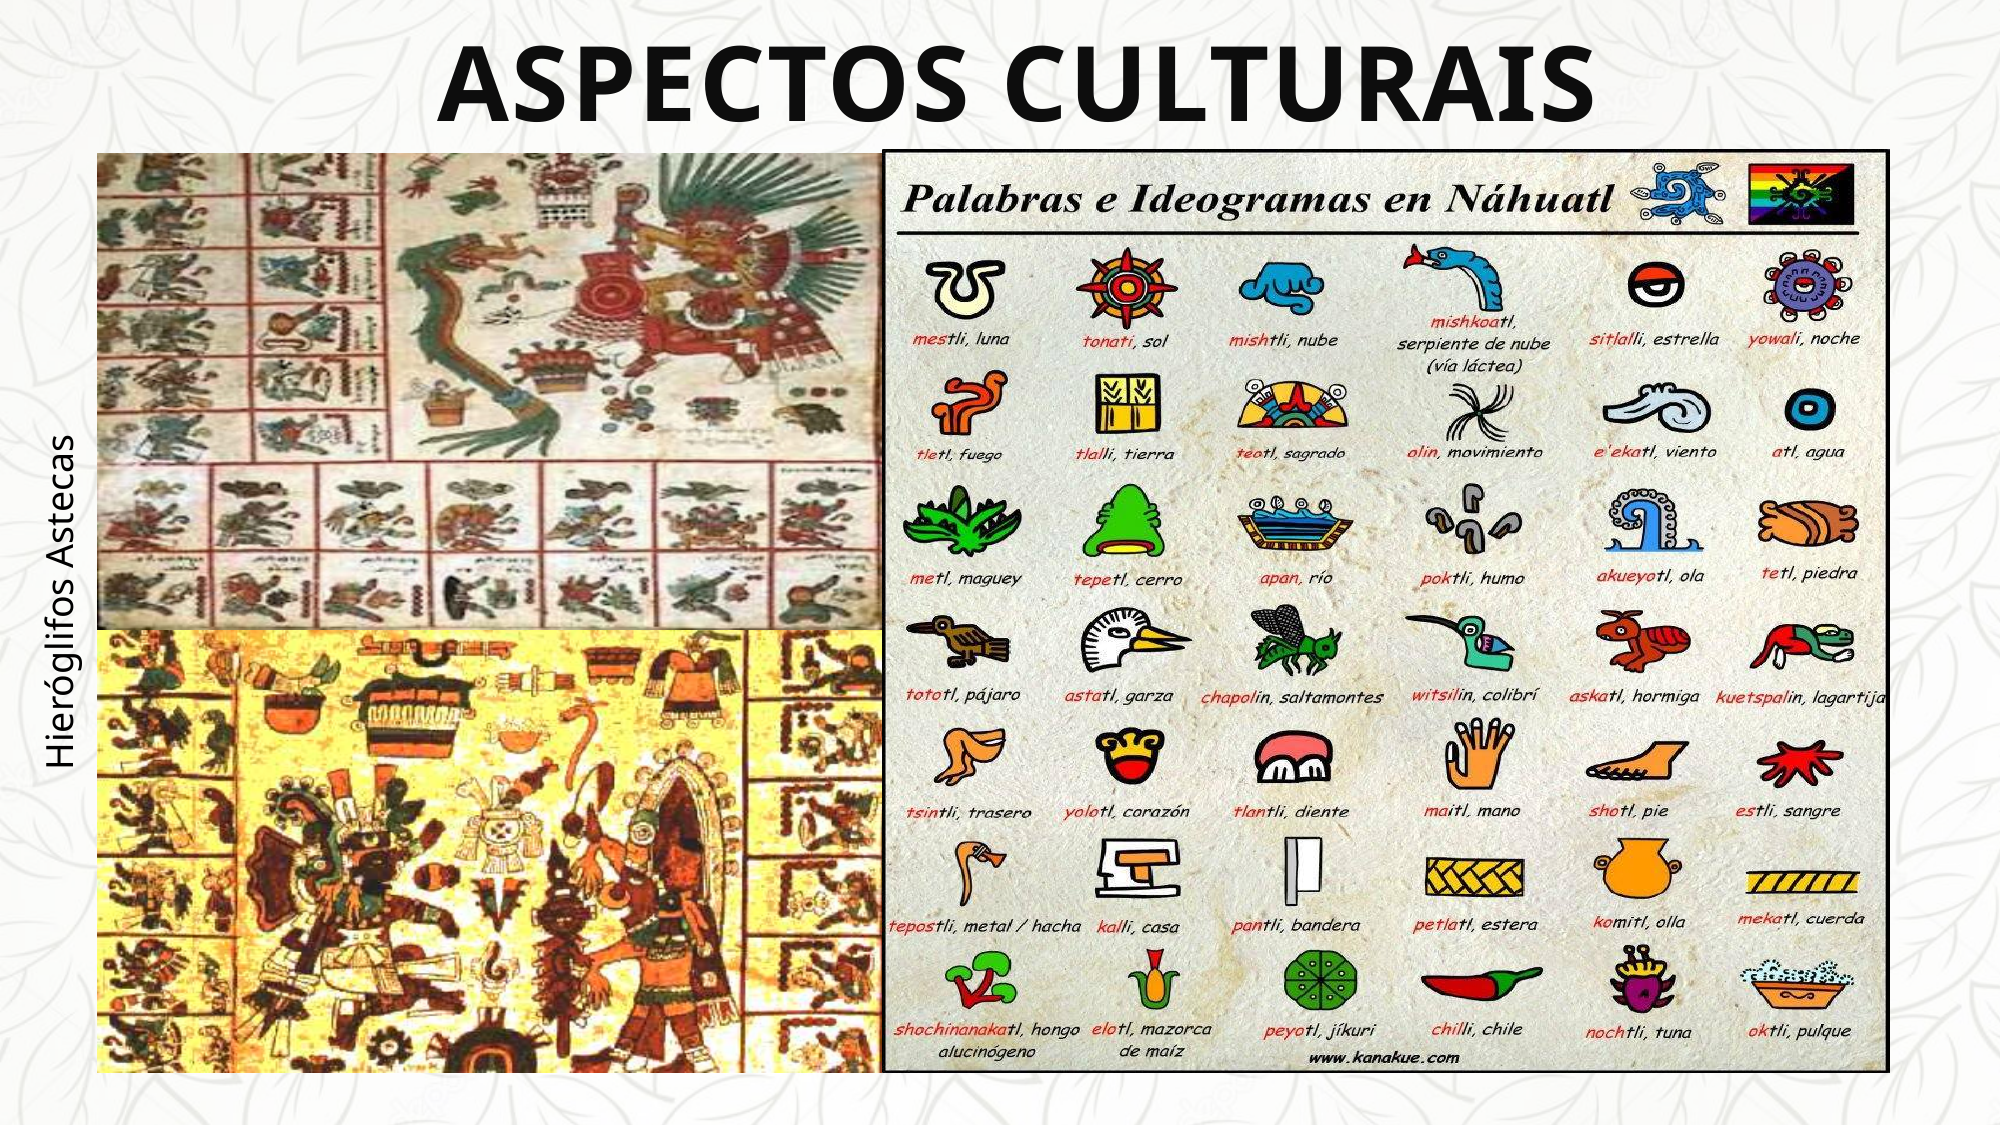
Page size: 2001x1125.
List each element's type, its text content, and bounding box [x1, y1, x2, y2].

title Aspectos Culturais [168, 0, 1869, 148]
text_box Hieróglifos Astecas [28, 416, 88, 790]
picture [97, 148, 1890, 1073]
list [97, 153, 876, 630]
